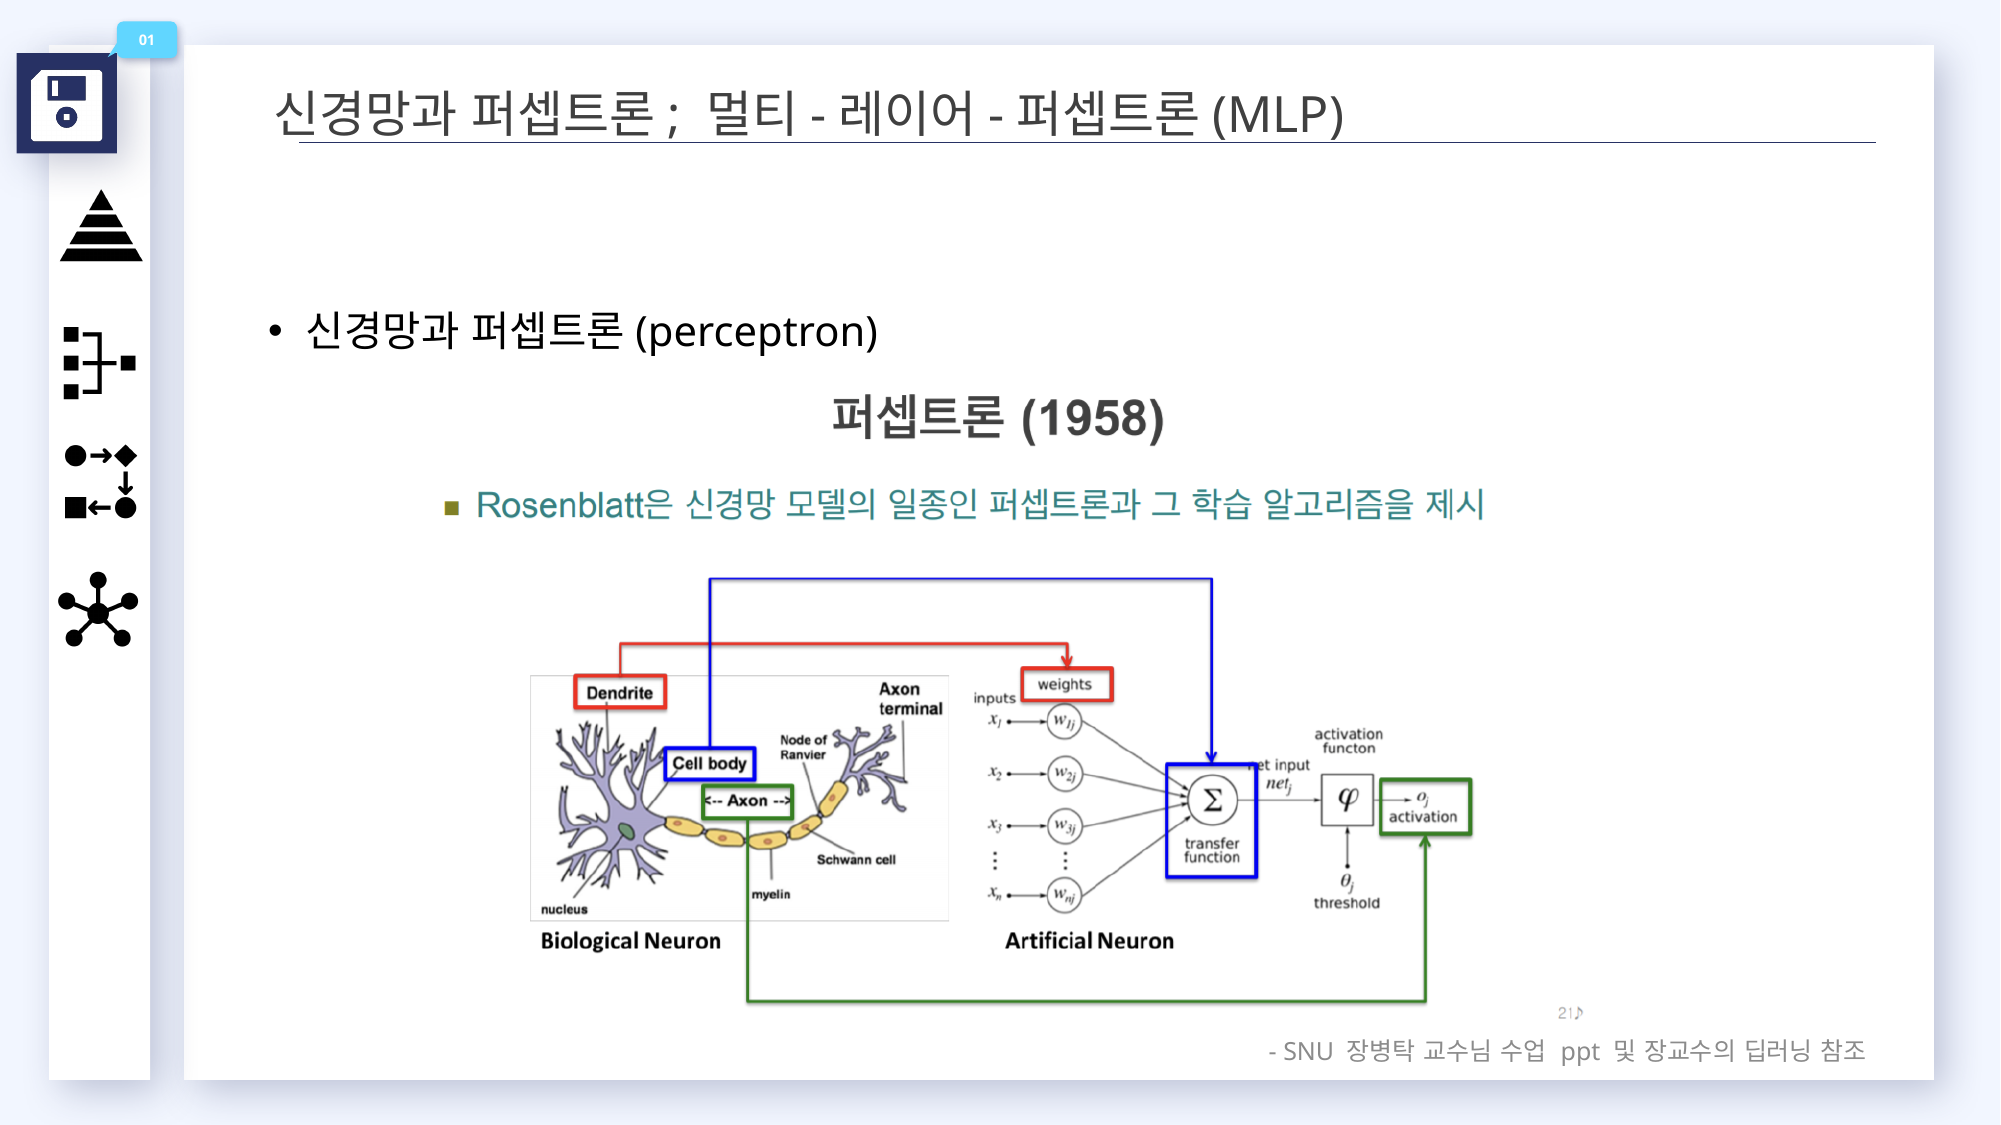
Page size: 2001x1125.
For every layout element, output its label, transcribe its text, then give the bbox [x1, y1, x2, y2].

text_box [16, 21, 178, 1080]
text_box 신경망과 퍼셉트론; 멀티-레이어-퍼셉트론(MLP) [183, 44, 1935, 1081]
picture [406, 357, 1594, 1022]
footer - SNU 장병탁 교수님 수업 ppt 및 장교수의 딥러닝 참조 [1230, 1020, 1906, 1081]
list 신경망과 퍼셉트론(perceptron) [253, 302, 1830, 963]
